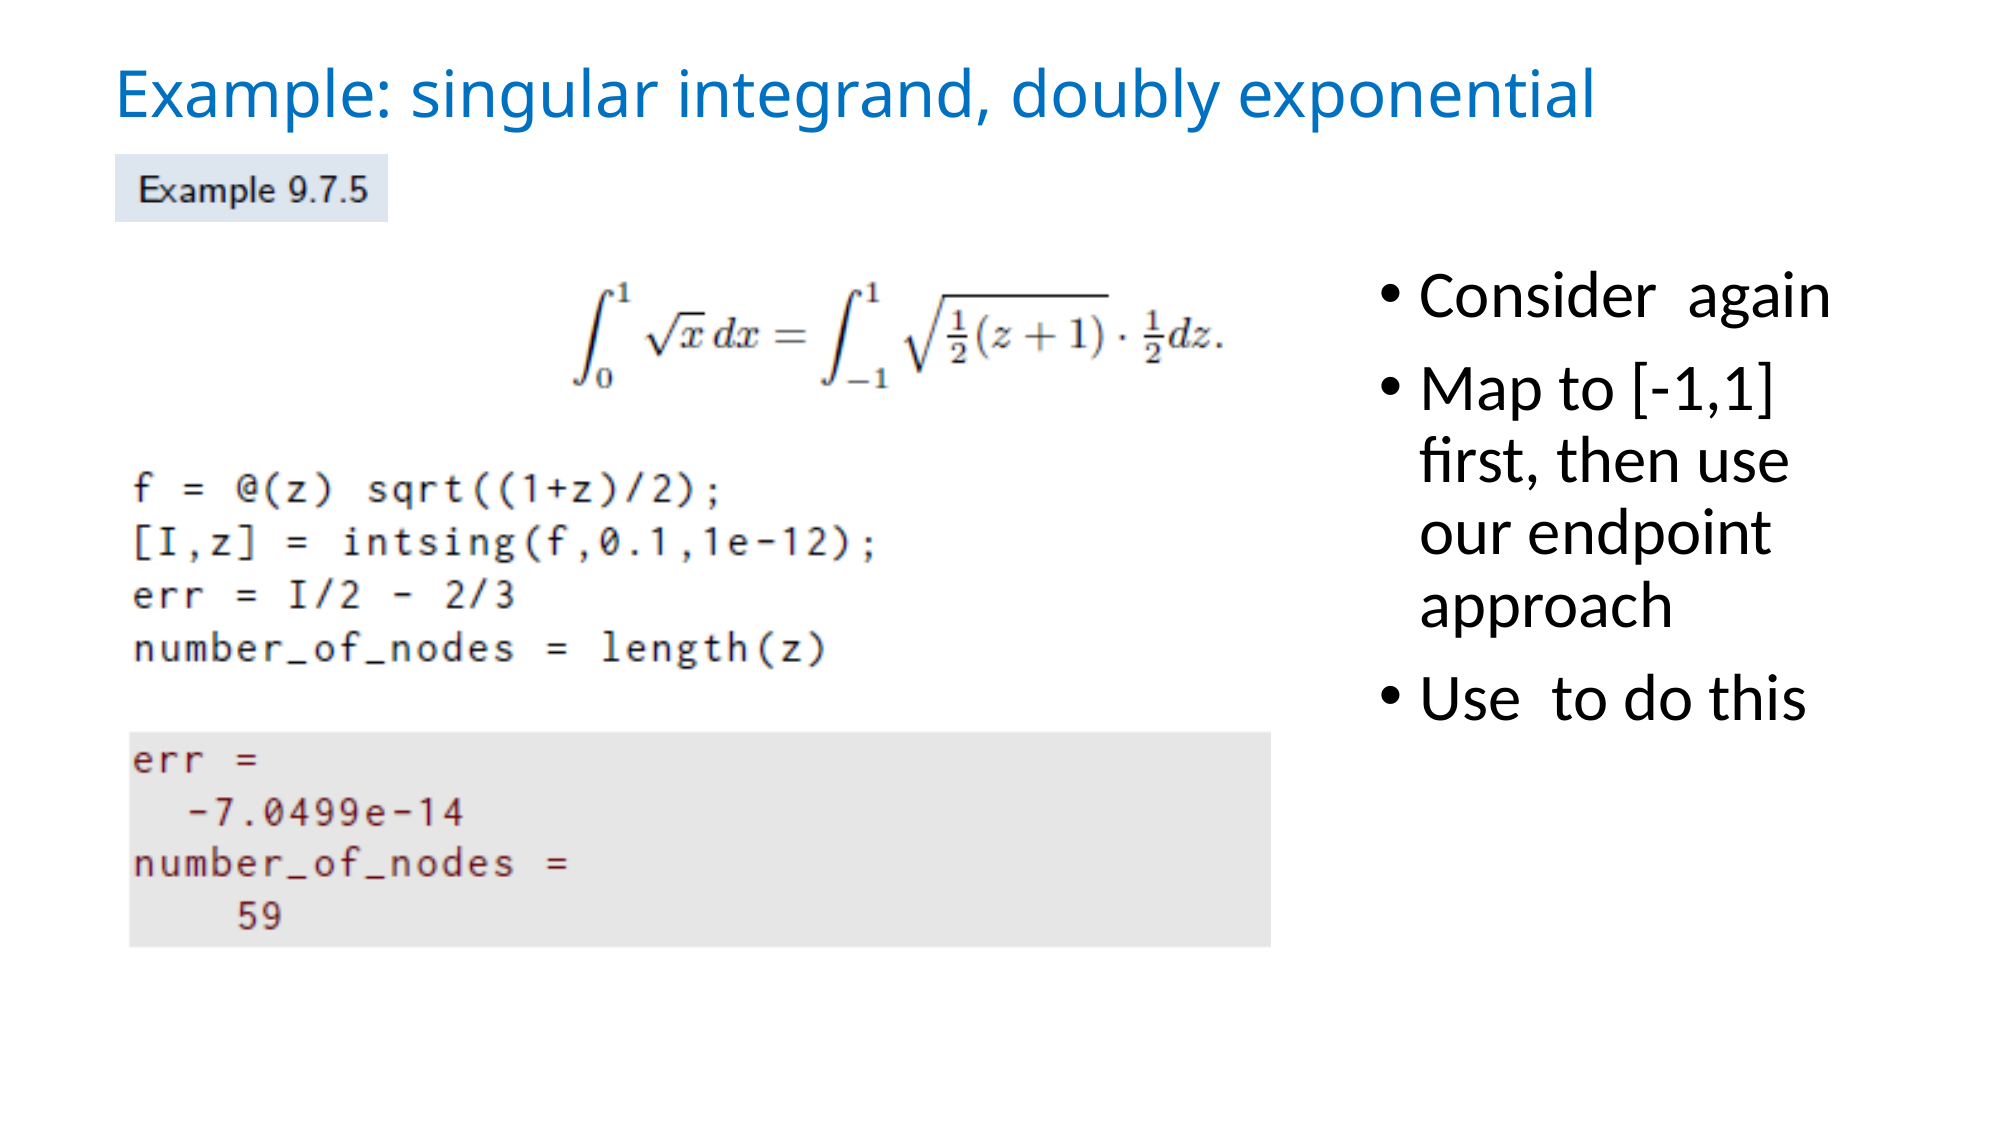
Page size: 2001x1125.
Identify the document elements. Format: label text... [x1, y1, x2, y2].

title Example: singular integrand, doubly exponential [99, 38, 1790, 155]
picture [115, 154, 1271, 963]
